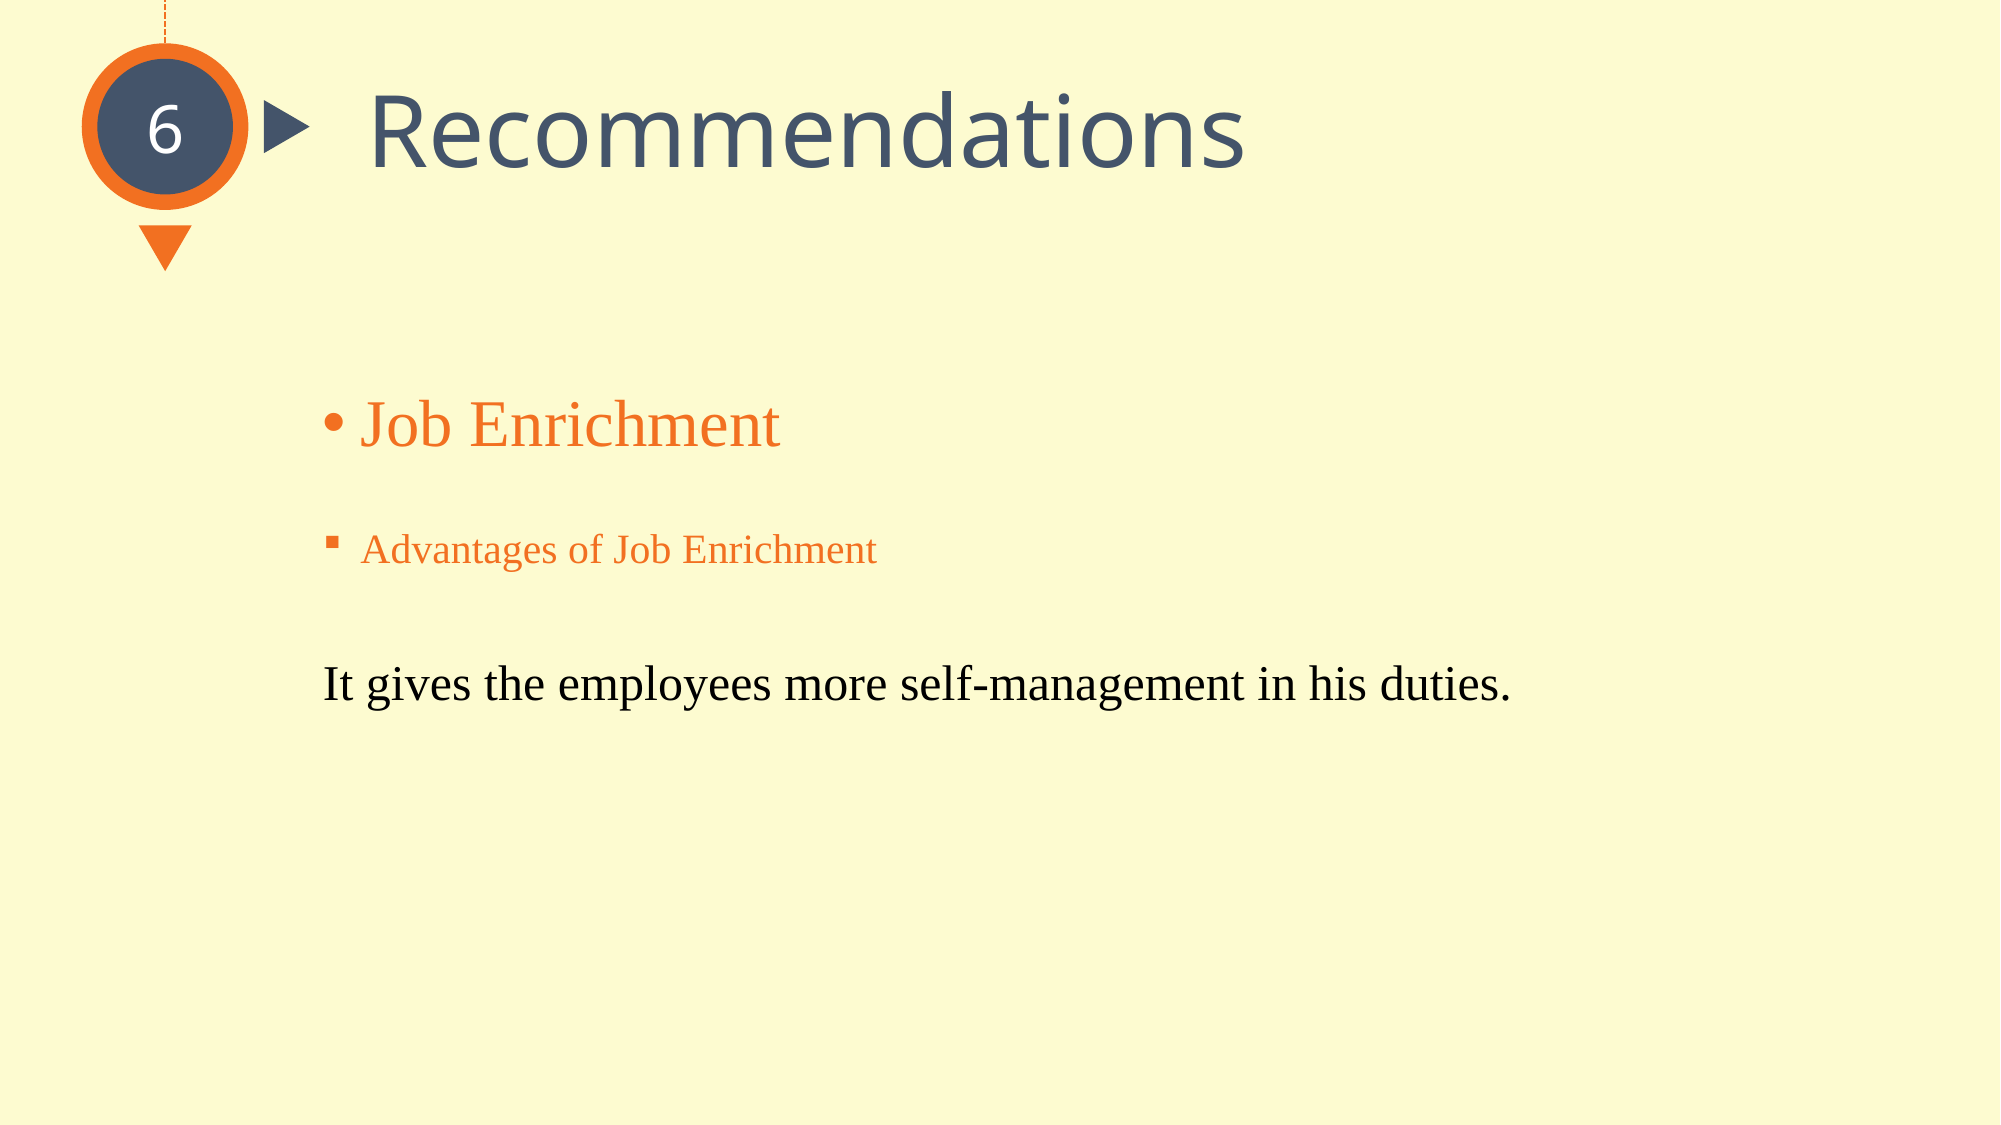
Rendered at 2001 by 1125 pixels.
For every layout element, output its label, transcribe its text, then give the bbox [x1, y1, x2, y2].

text_box Recommendations [351, 59, 1885, 196]
text_box 6 [96, 57, 235, 196]
text_box [80, 42, 250, 211]
list Job Enrichment Advantages of Job Enrichment It gives the employees more self-management in his duties. [232, 381, 1958, 1096]
text_box [262, 98, 312, 155]
text_box [136, 224, 194, 274]
